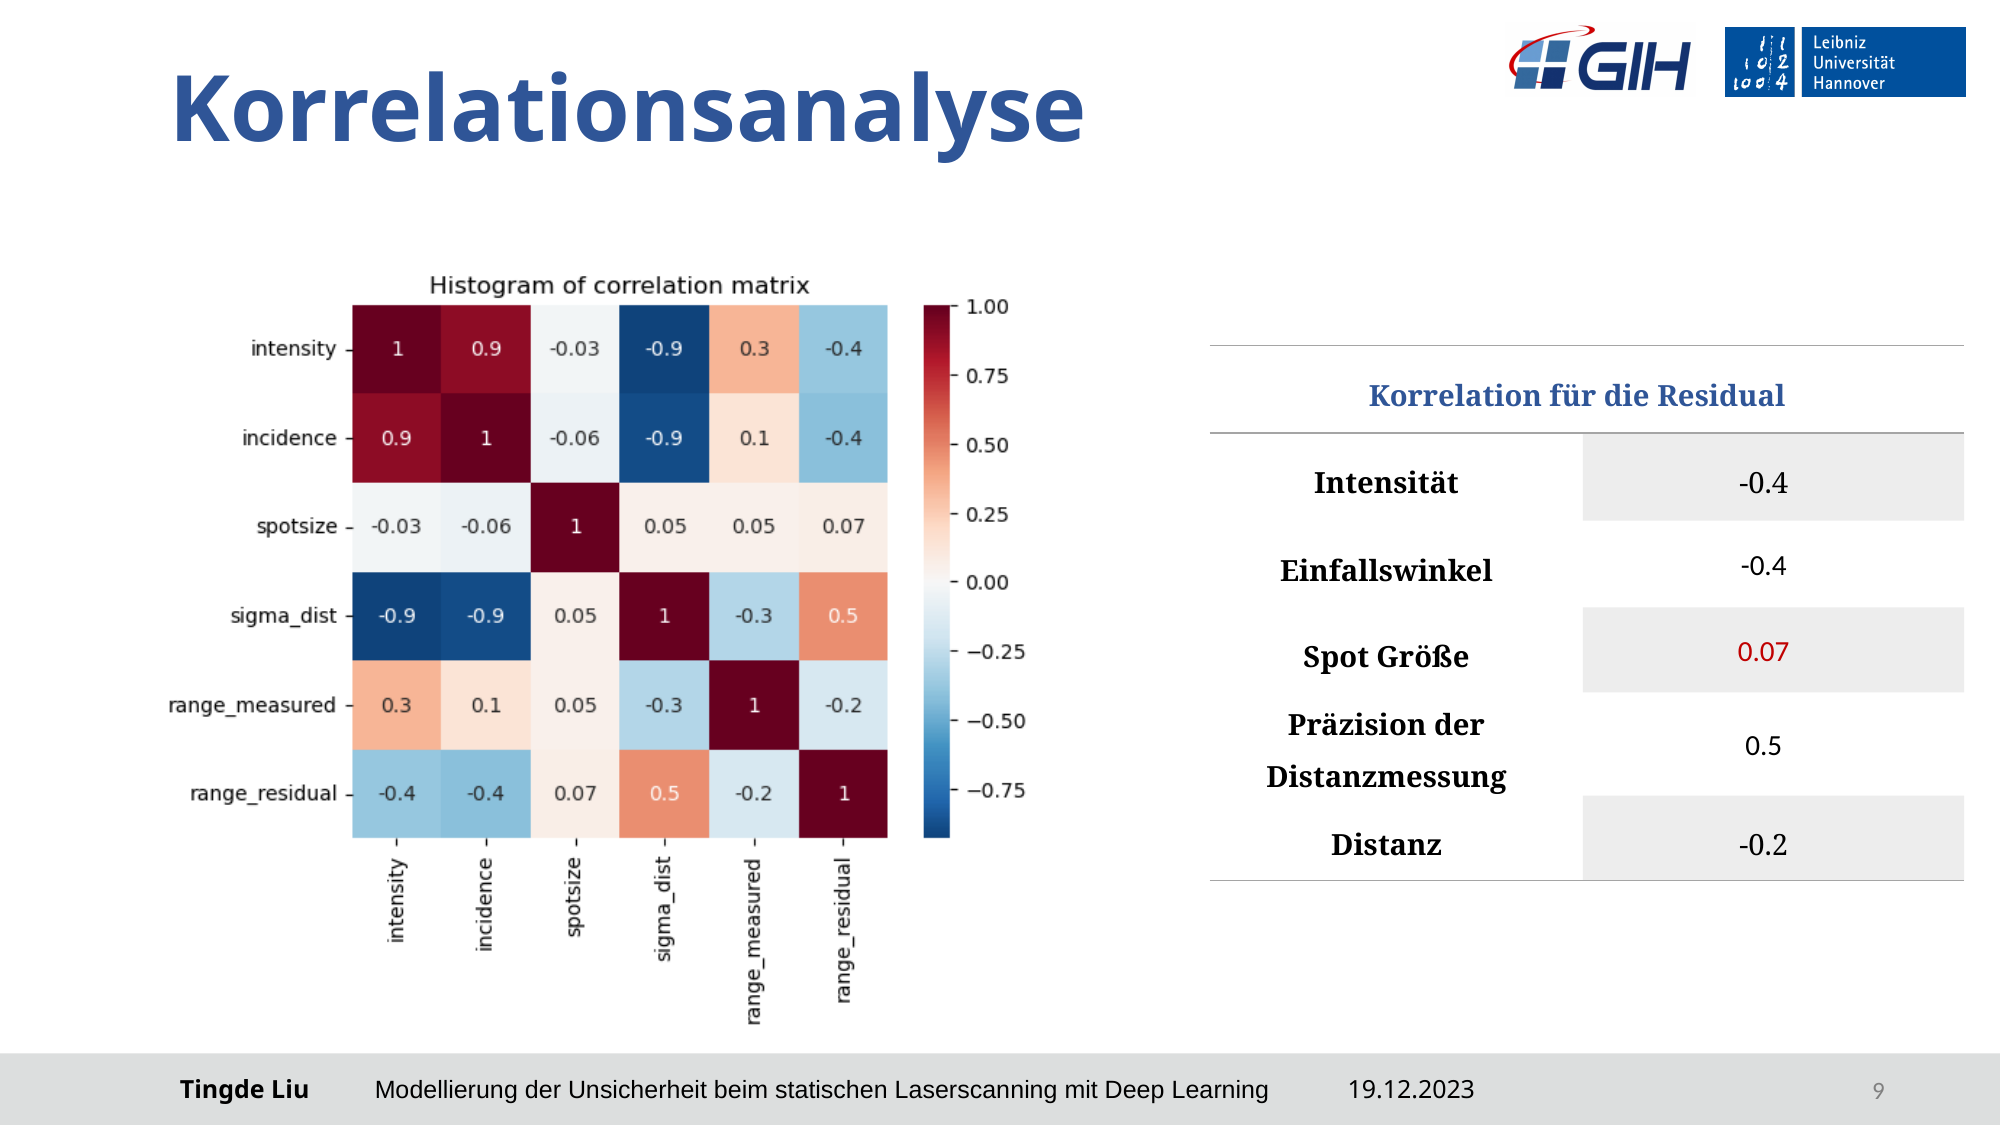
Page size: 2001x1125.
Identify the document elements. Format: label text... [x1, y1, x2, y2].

table_header Korrelation für die Residual [1210, 346, 1964, 432]
table_cell 0.5 [1583, 692, 1964, 796]
table_cell Präzision der Distanzmessung [1210, 692, 1583, 796]
table_cell Spot Größe [1210, 607, 1583, 692]
table_cell -0.4 [1583, 434, 1964, 521]
table_cell 0.07 [1583, 607, 1964, 692]
table_cell Intensität [1210, 434, 1583, 521]
footer 9 [1756, 1053, 2000, 1125]
table_cell -0.4 [1583, 521, 1964, 607]
picture [154, 262, 1040, 1036]
table_cell Distanz [1210, 796, 1583, 880]
picture [1880, 27, 1966, 97]
table_cell Einfallswinkel [1210, 521, 1583, 607]
table_cell -0.2 [1583, 796, 1964, 880]
title Korrelationsanalyse [154, 3, 1880, 221]
